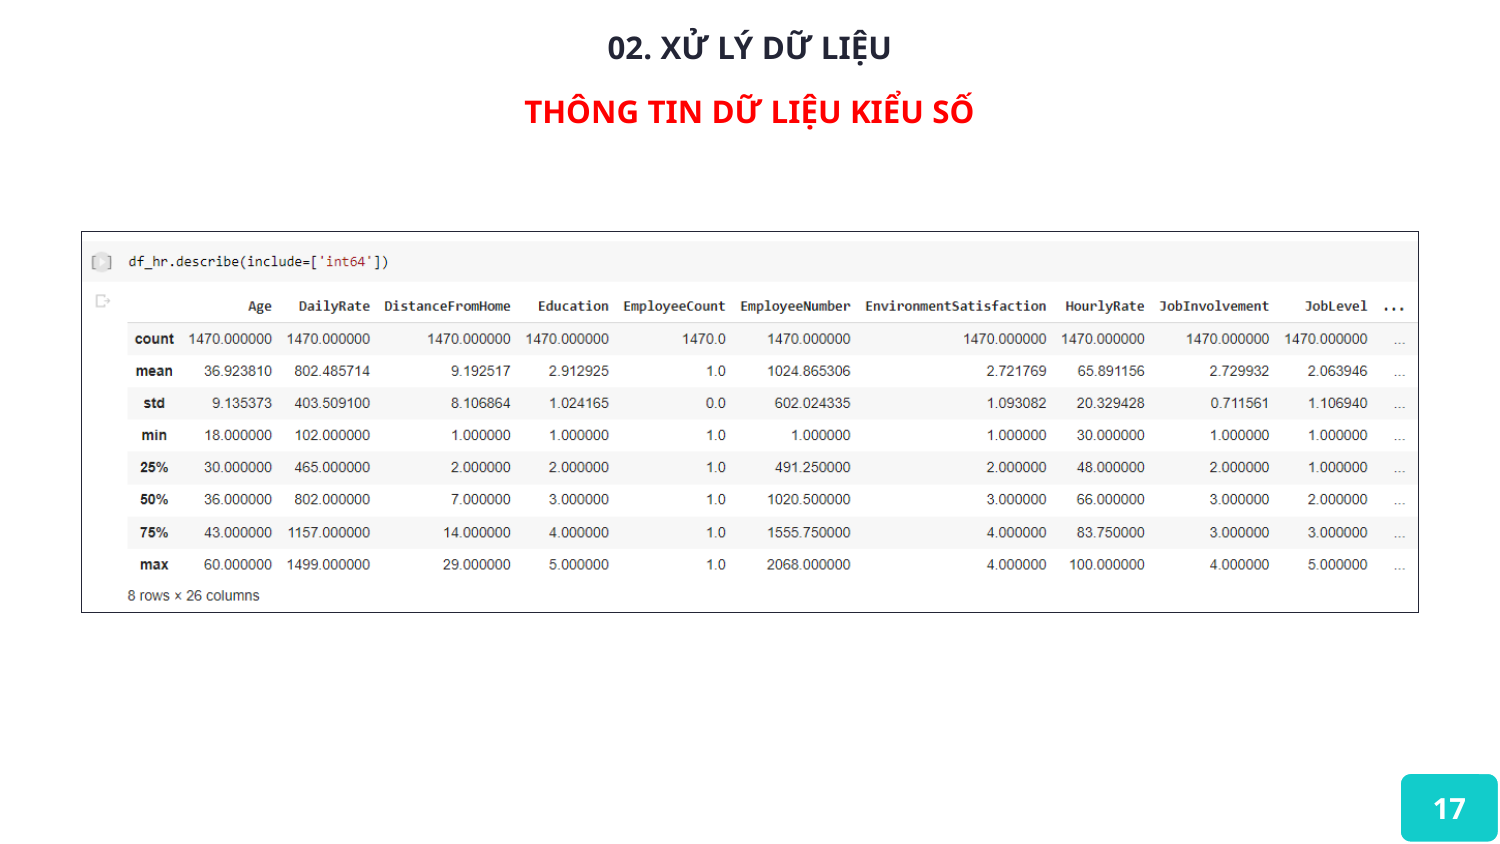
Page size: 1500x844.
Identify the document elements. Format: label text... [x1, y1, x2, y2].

picture [80, 230, 1419, 613]
text_box THÔNG TIN DỮ LIỆU KIỂU SỐ [0, 63, 1500, 158]
text_box 17 [1396, 769, 1500, 844]
text_box 02. XỬ LÝ DỮ LIỆU [0, 0, 1500, 63]
